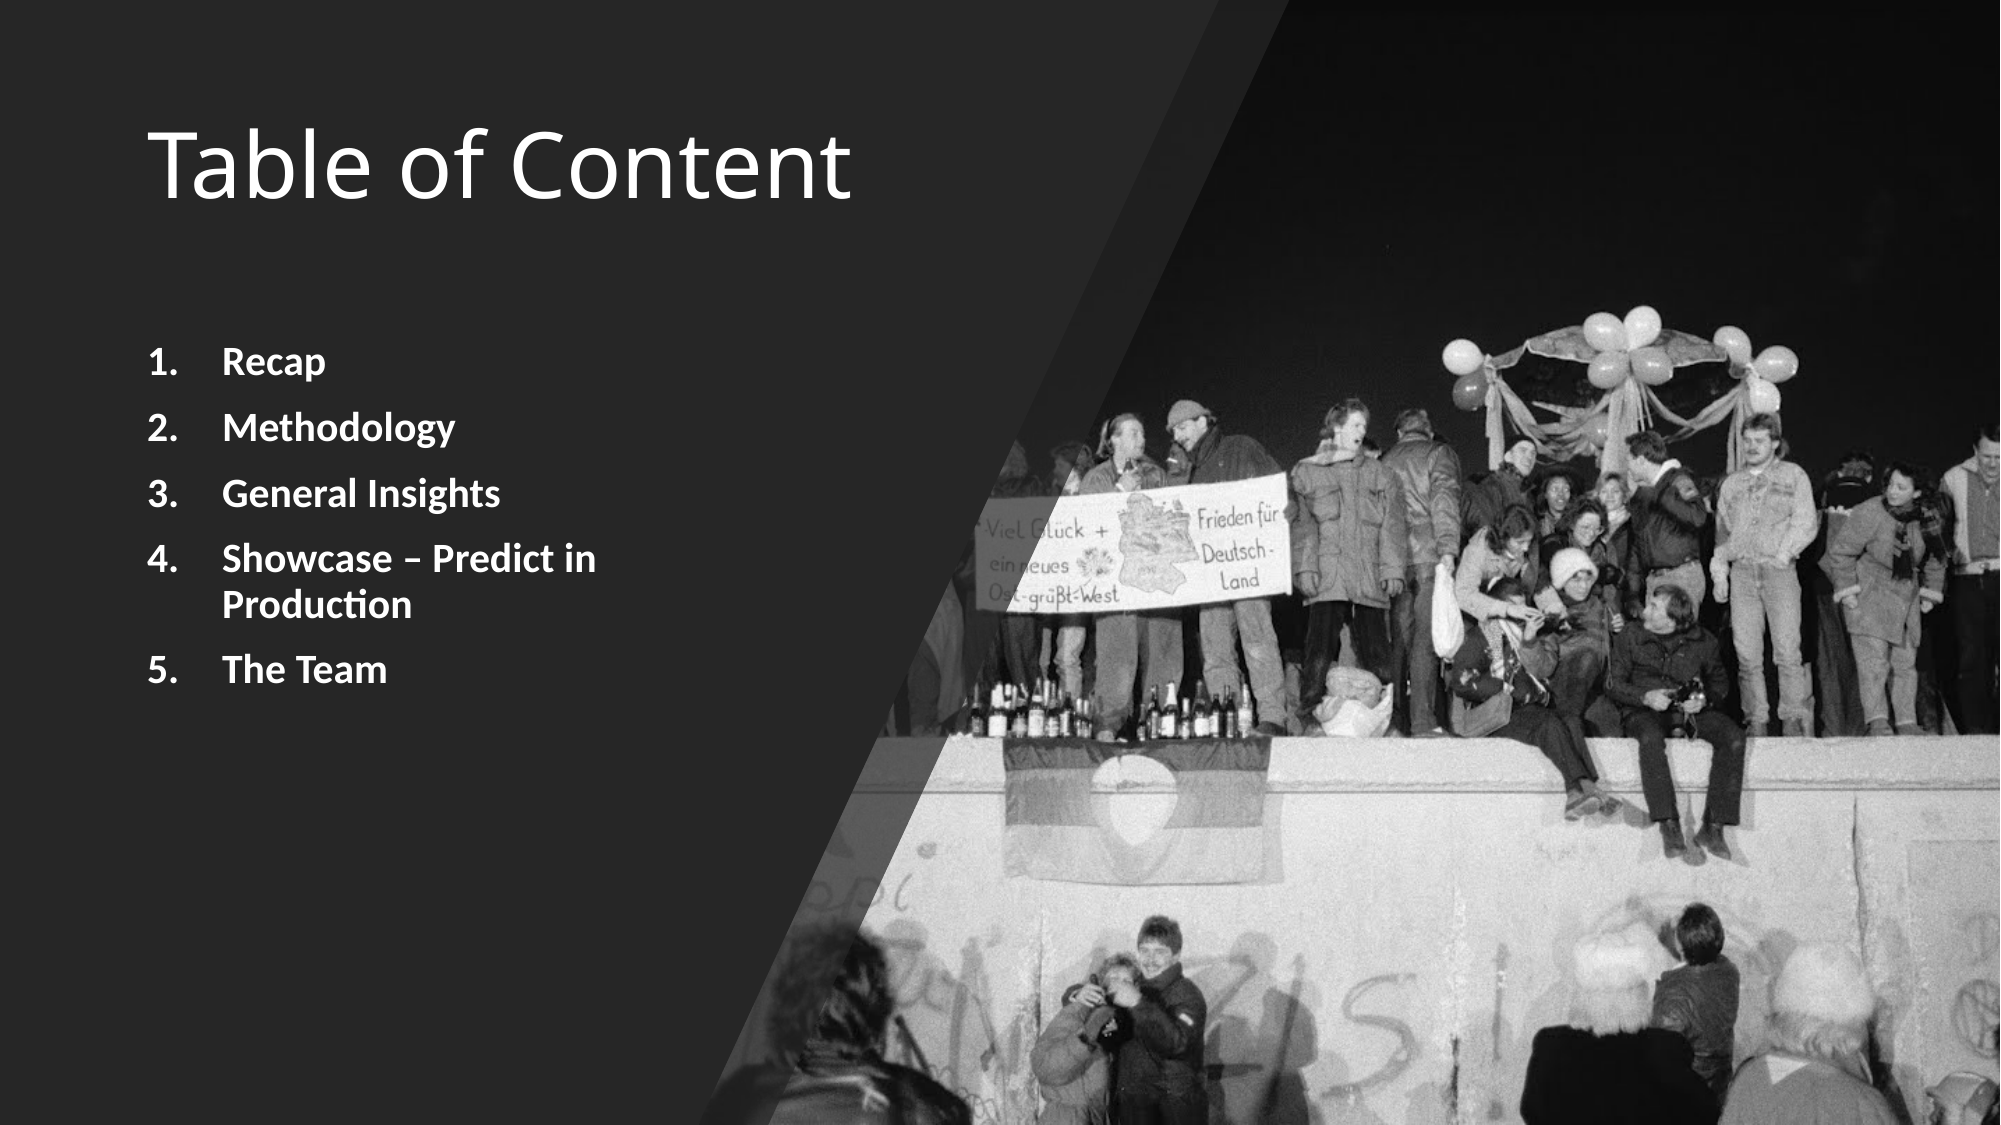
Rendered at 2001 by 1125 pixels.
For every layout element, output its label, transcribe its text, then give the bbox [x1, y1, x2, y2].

title Table of Content [131, 59, 675, 278]
list Recap Methodology General Insights Showcase – Predict in Production The Team [131, 331, 675, 1014]
picture [675, 0, 2000, 1125]
text_box [0, 0, 675, 1125]
